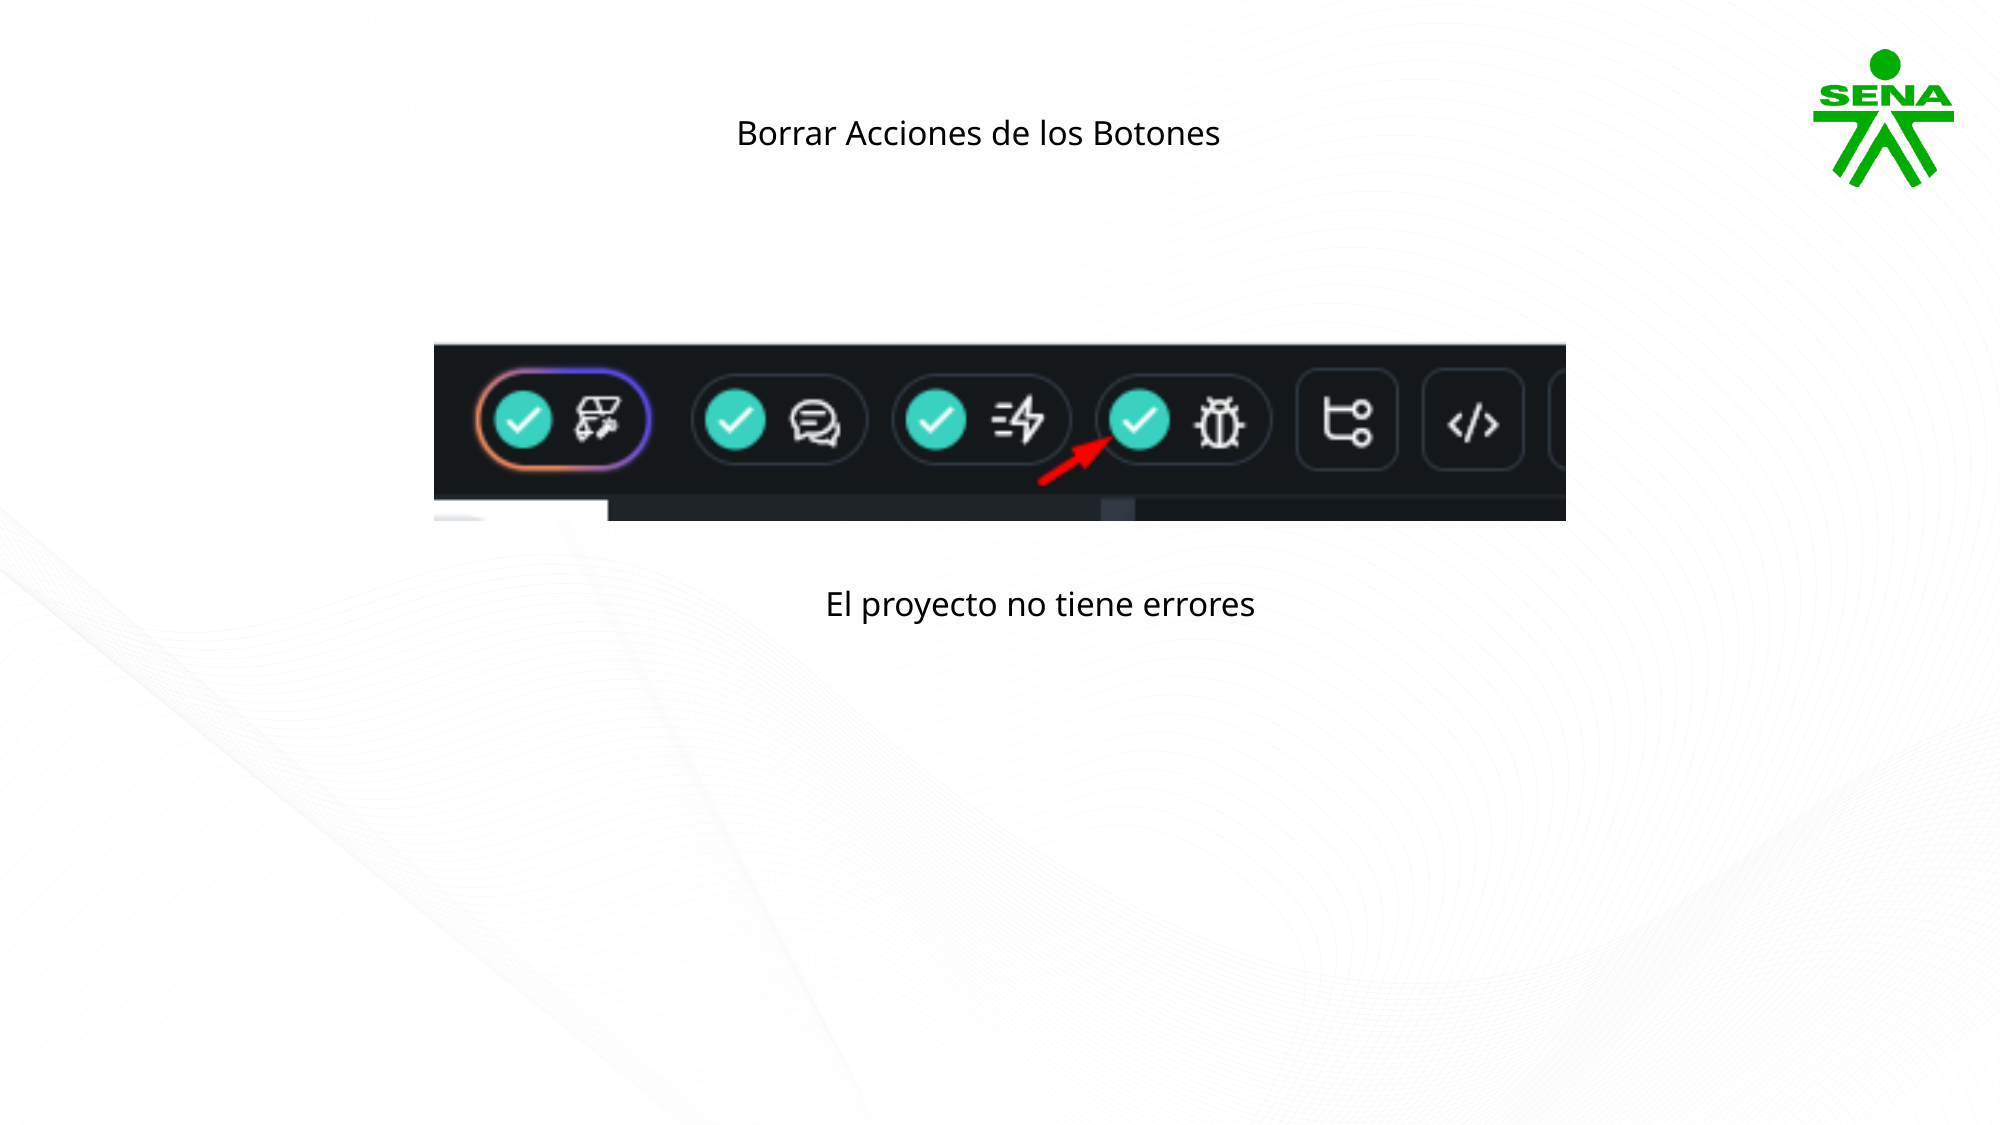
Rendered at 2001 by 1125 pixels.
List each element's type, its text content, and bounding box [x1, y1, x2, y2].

picture [0, 0, 2000, 1125]
text_box Borrar Acciones de los Botones [662, 104, 1296, 160]
text_box El proyecto no tiene errores [724, 576, 1357, 631]
